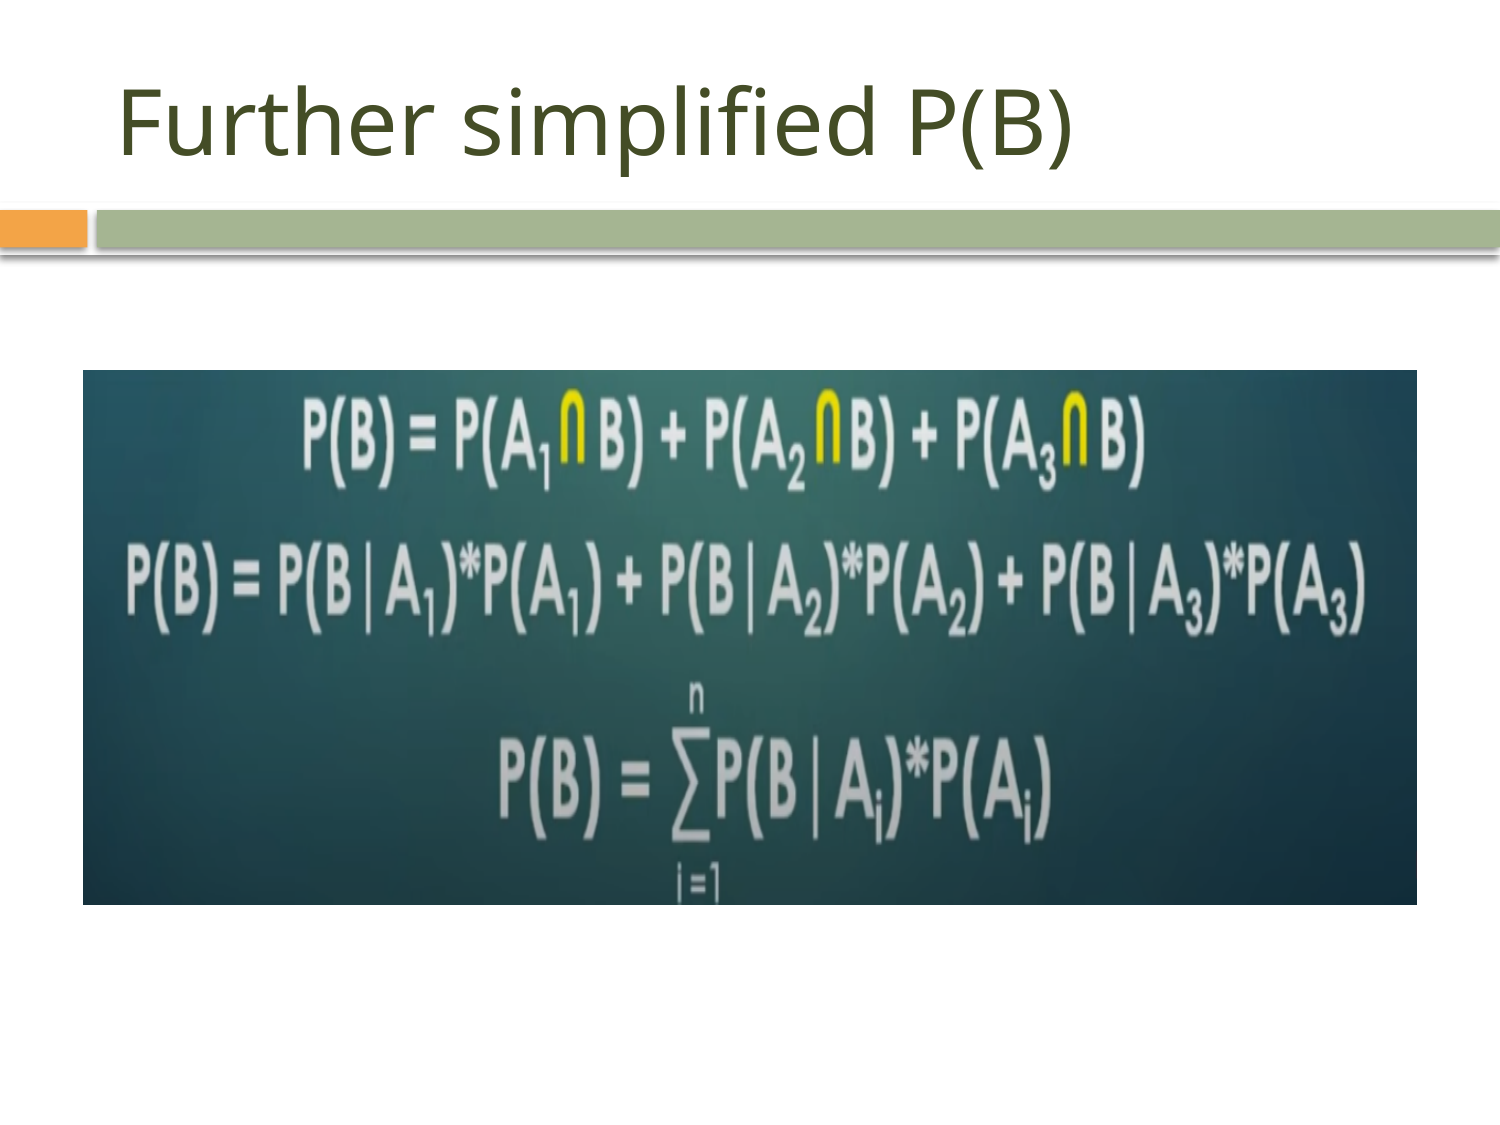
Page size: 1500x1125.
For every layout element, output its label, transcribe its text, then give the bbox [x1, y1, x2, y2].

title Further simplified P(B) [100, 37, 1438, 200]
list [82, 370, 1418, 905]
